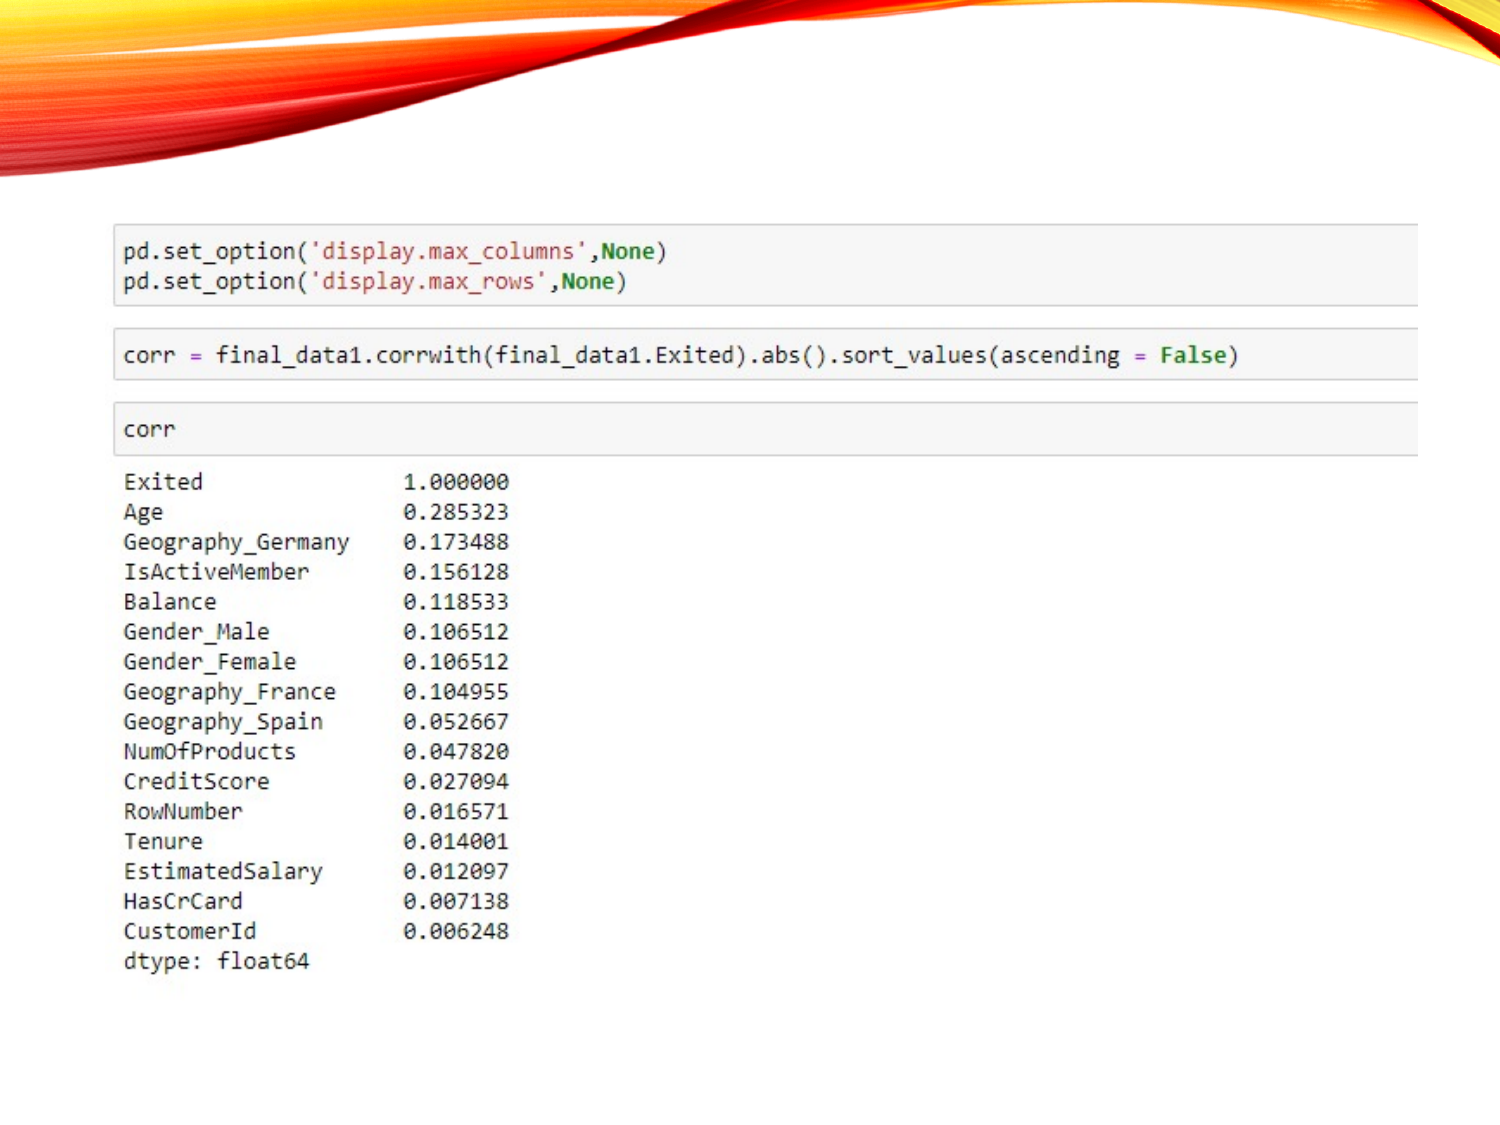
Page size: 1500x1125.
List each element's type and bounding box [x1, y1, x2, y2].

picture [0, 0, 1500, 178]
picture [105, 210, 1419, 1008]
